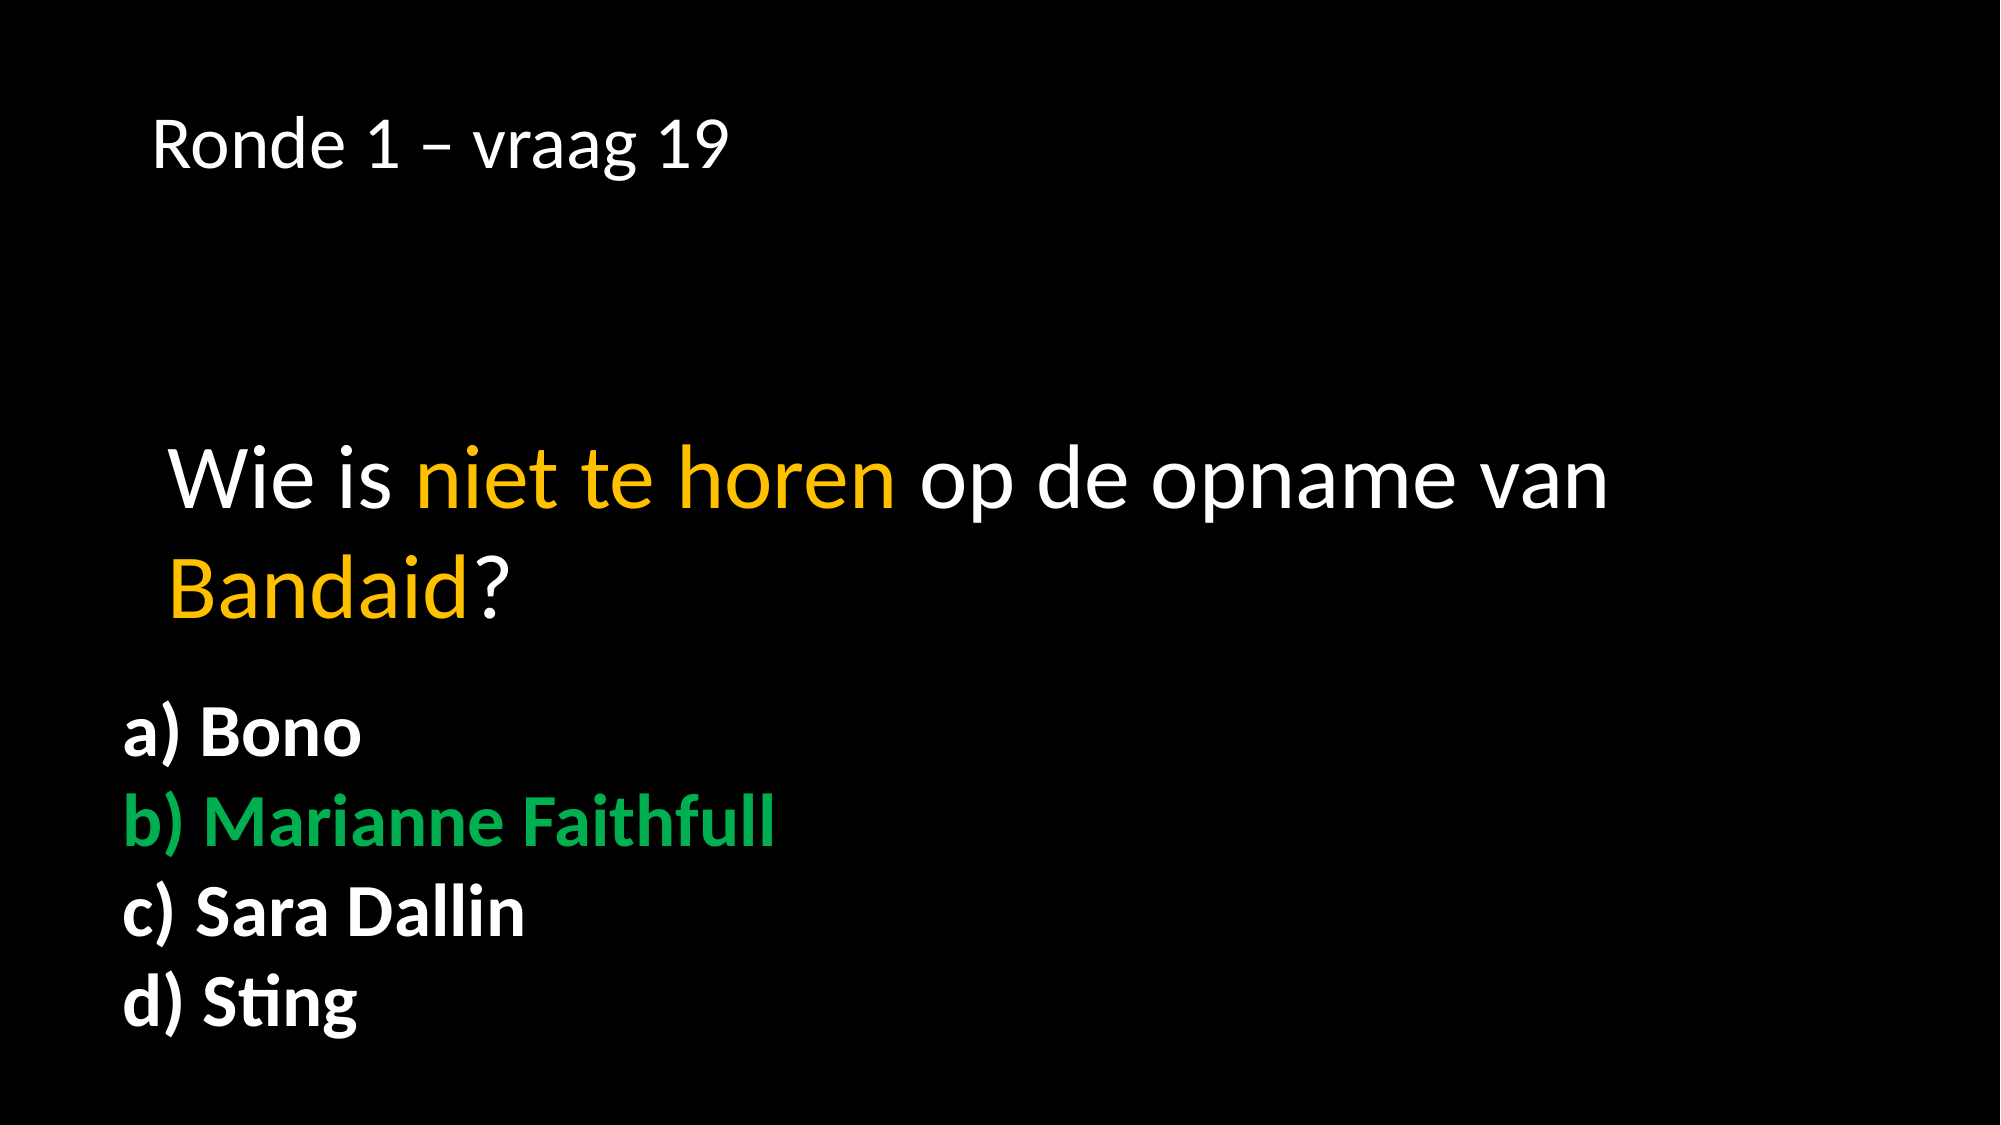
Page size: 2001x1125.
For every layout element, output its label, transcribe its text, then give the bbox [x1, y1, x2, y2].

text_box Ronde 1 – vraag 19 [136, 85, 1869, 191]
text_box Wie is niet te horen op de opname van Bandaid? [152, 409, 1800, 644]
text_box Bono Marianne Faithfull Sara Dallin Sting [107, 674, 1893, 1049]
